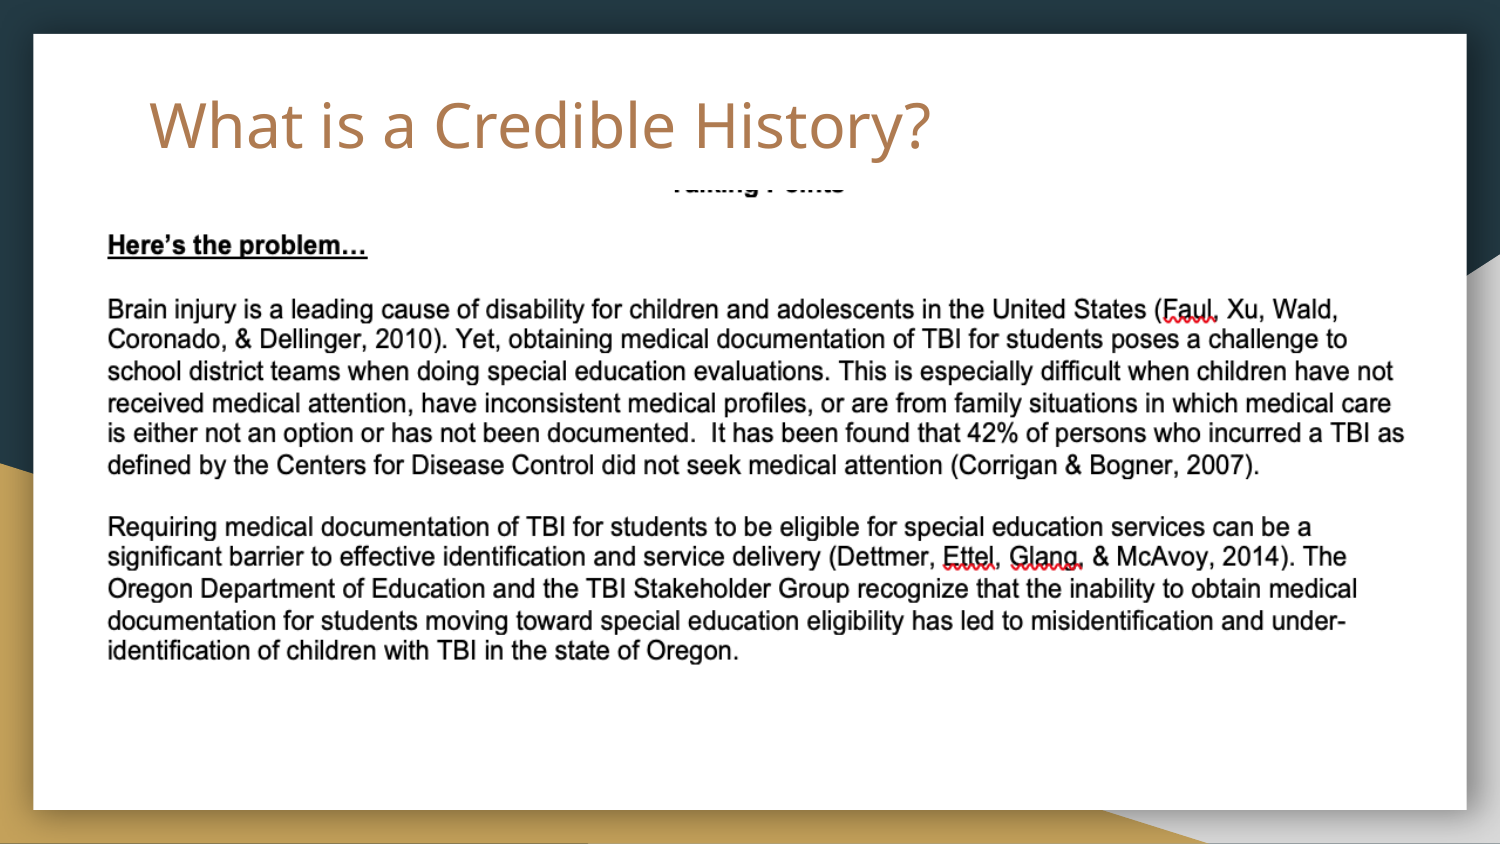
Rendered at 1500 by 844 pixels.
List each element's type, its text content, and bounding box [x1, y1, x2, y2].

title What is a Credible History? [134, 71, 1366, 188]
picture [62, 189, 1438, 678]
